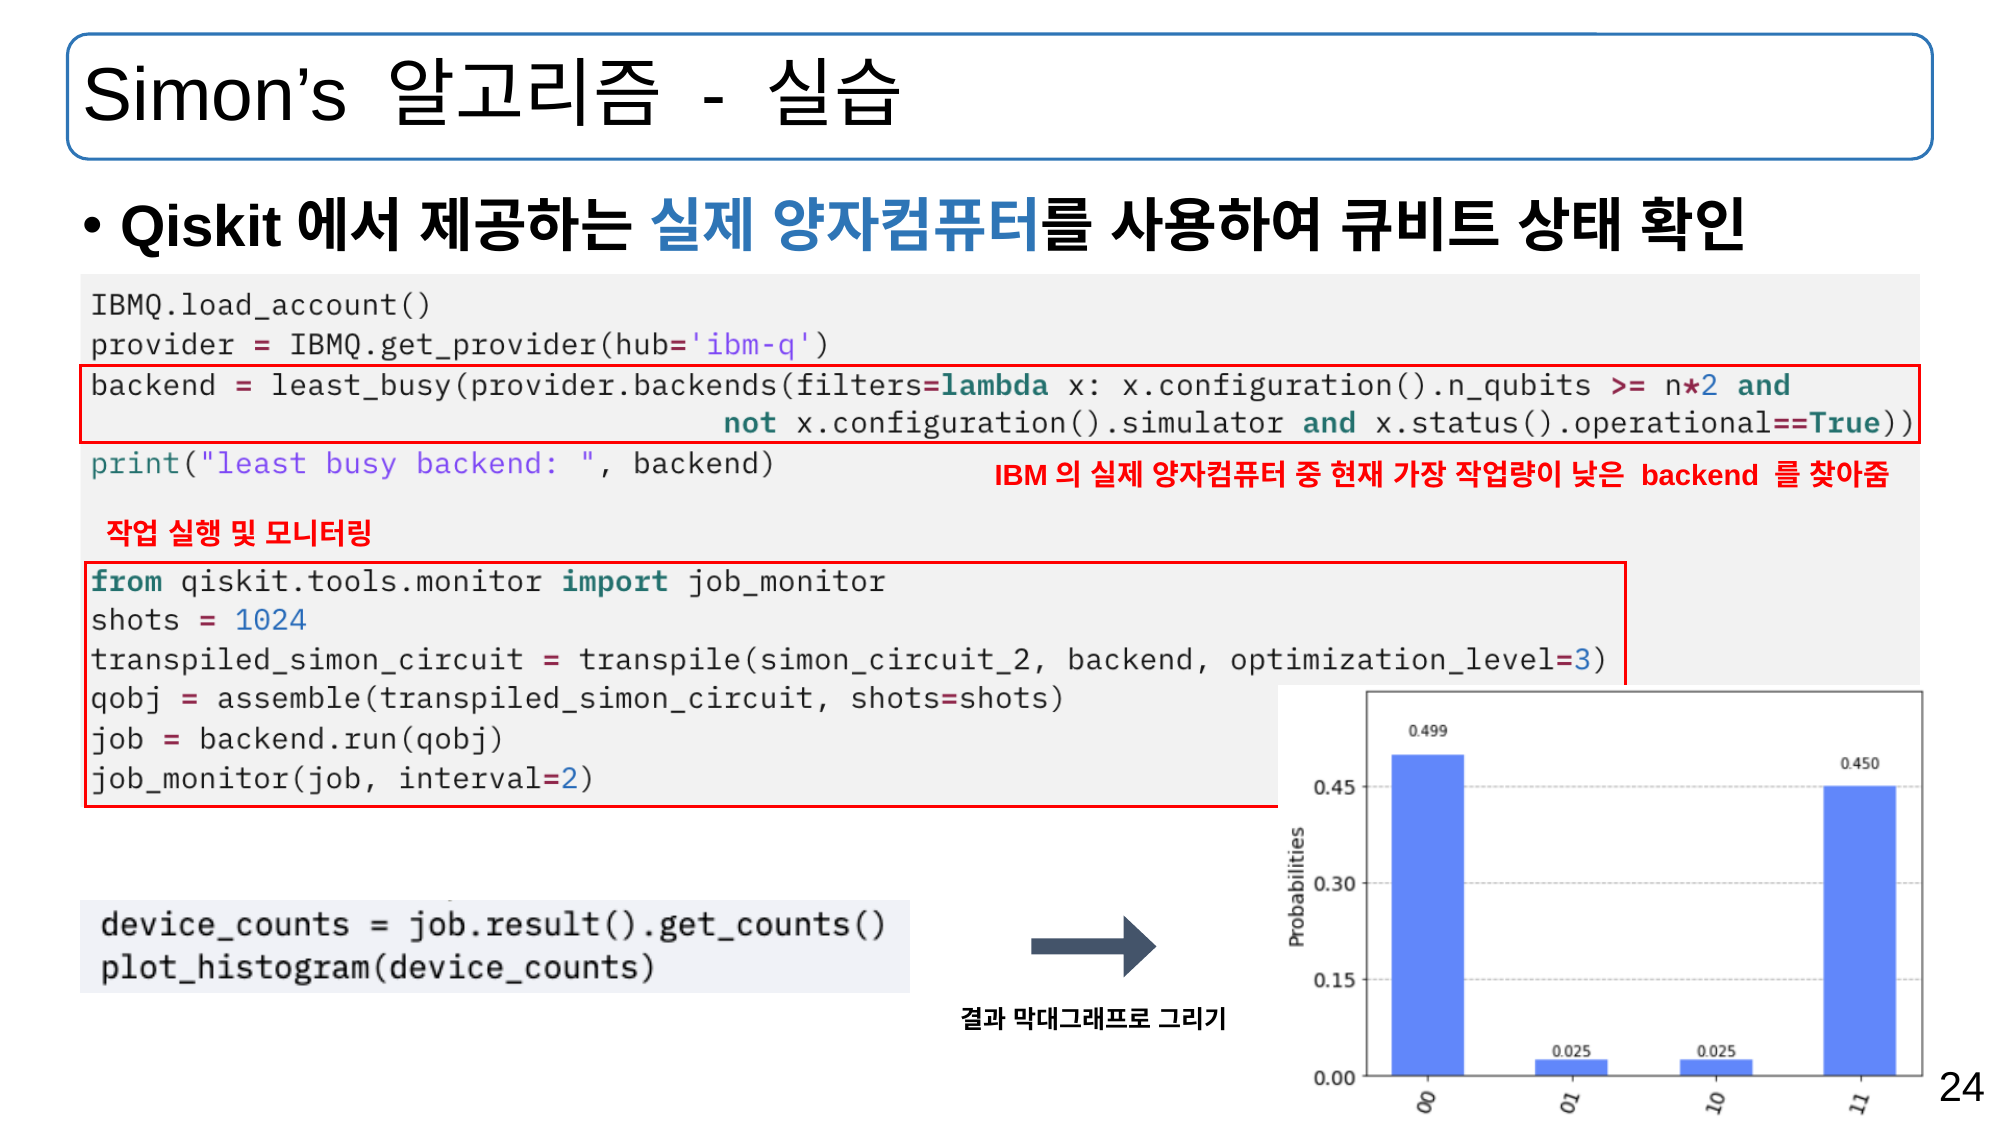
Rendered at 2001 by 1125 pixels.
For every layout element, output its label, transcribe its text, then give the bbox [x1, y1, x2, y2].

title Simon’s 알고리즘 - 실습 [67, 34, 1933, 160]
picture [80, 274, 1933, 1125]
text_box 결과 막대그래프로 그리기 [945, 996, 1243, 1041]
text_box [1030, 913, 1158, 980]
list Qiskit에서 제공하는 실제 양자컴퓨터를 사용하여 큐비트 상태 확인 [67, 189, 1933, 1019]
picture [80, 900, 910, 993]
